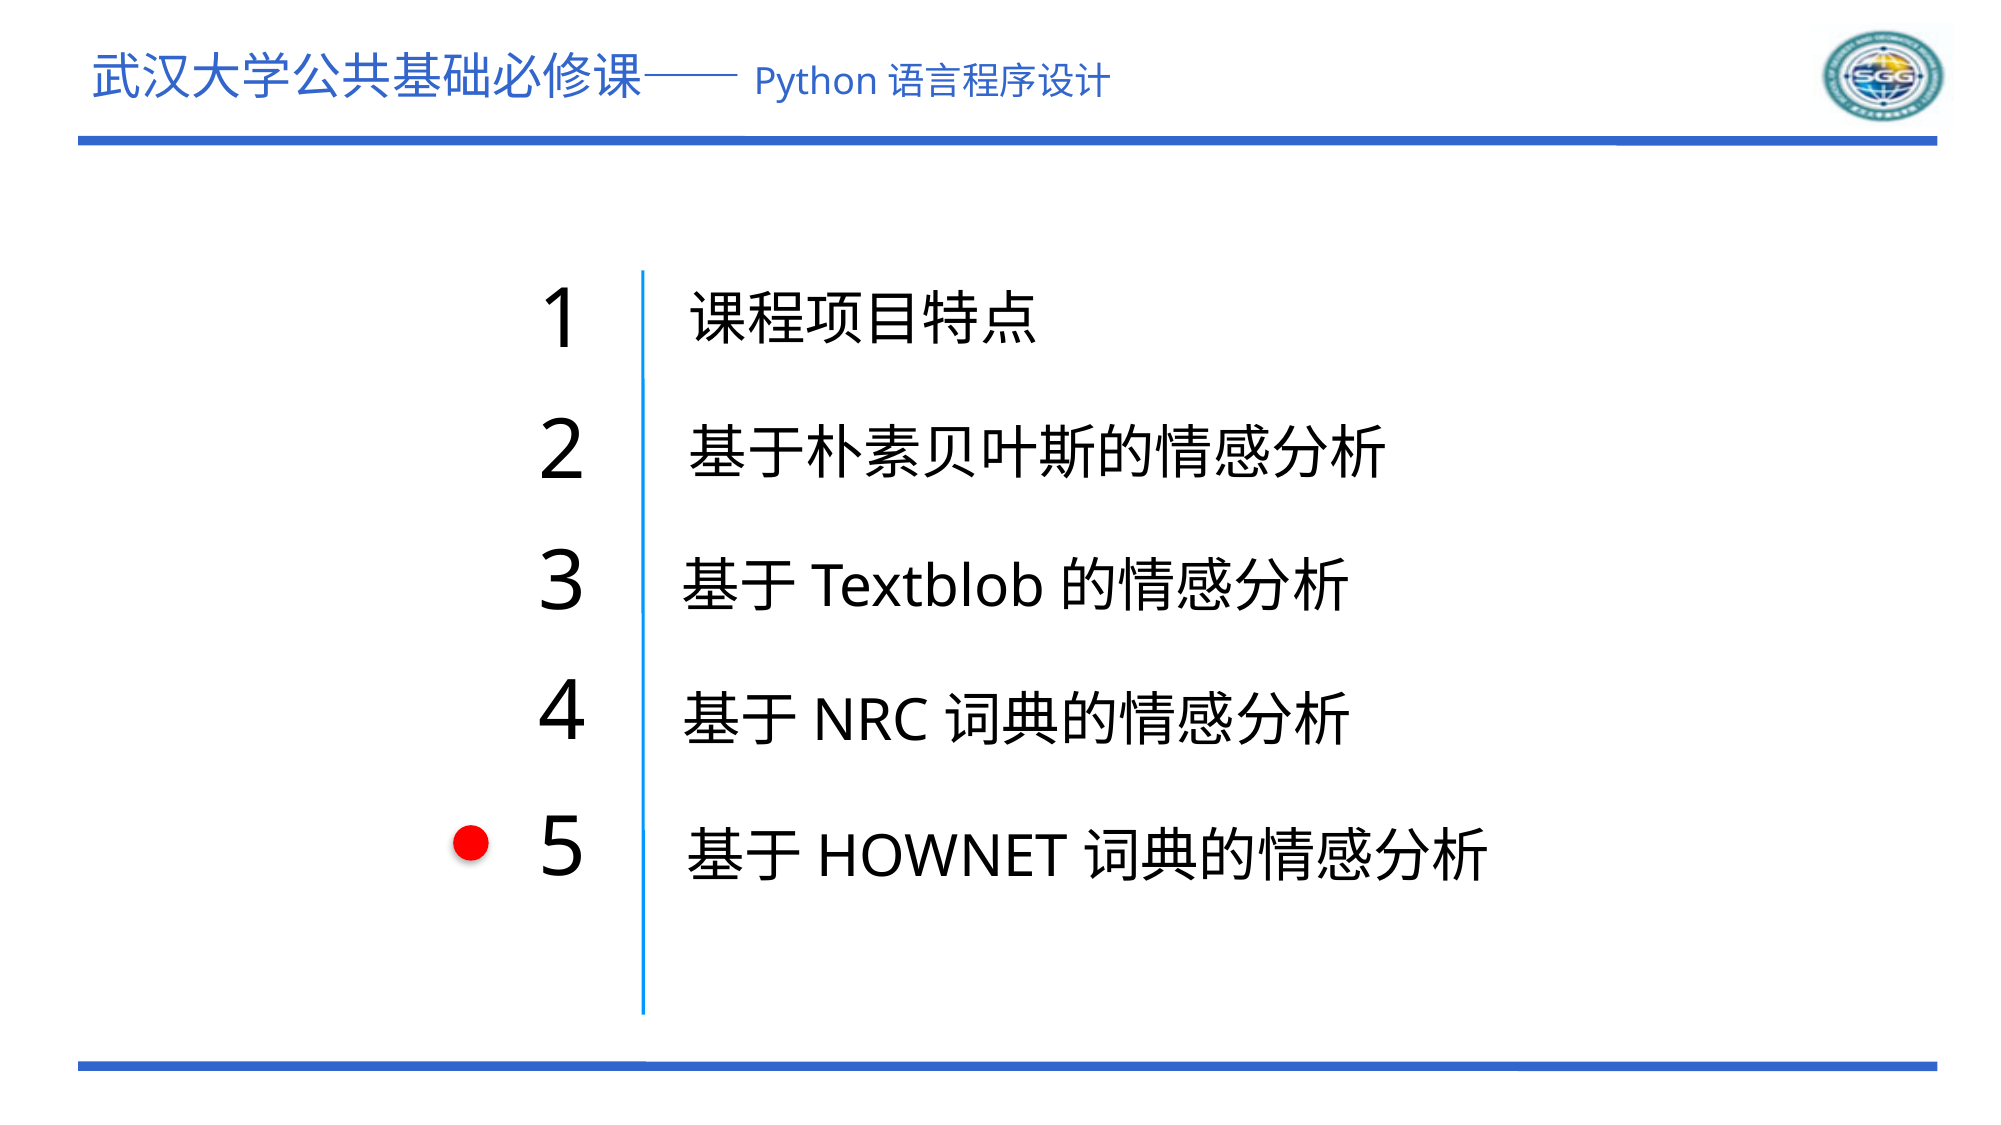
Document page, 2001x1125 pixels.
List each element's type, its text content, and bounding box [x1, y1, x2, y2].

text_box 1 [523, 257, 609, 372]
text_box 3 [523, 518, 609, 634]
text_box 4 [523, 648, 609, 764]
text_box 课程项目特点 [674, 273, 1457, 359]
title 武汉大学公共基础必修课——Python语言程序设计 [76, 26, 1477, 130]
text_box 5 [523, 784, 609, 900]
text_box 基于NRC词典的情感分析 [667, 674, 1367, 760]
text_box 基于朴素贝叶斯的情感分析 [674, 407, 1505, 493]
text_box 基于HOWNET词典的情感分析 [671, 810, 1505, 896]
text_box 基于Textblob的情感分析 [666, 541, 1366, 626]
text_box 2 [523, 387, 609, 503]
text_box [452, 824, 490, 862]
picture [1810, 23, 1954, 127]
